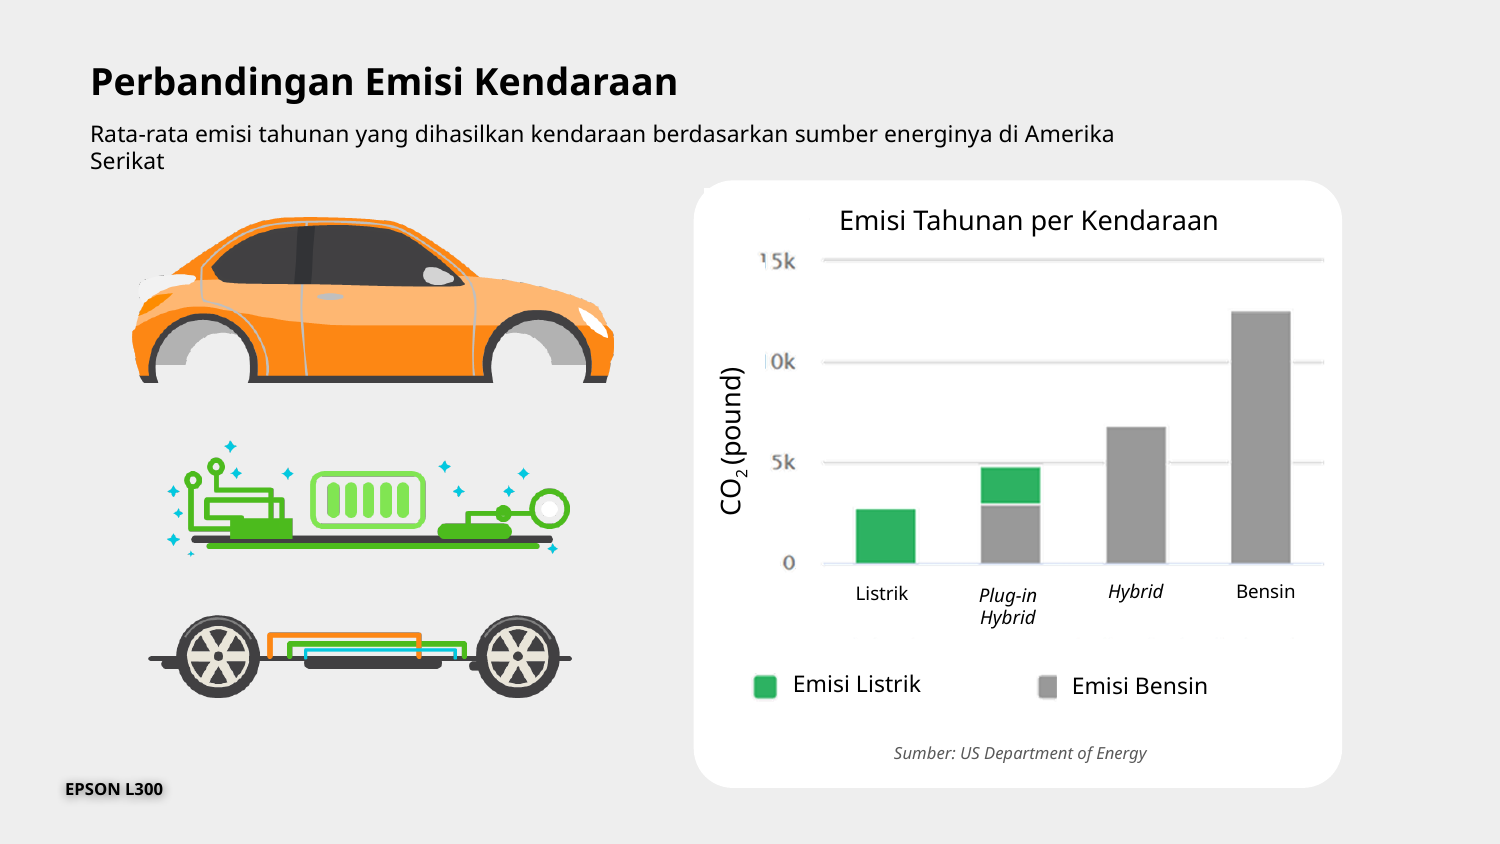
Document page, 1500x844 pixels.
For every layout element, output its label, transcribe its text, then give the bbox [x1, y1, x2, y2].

text_box Sumber: US Department of Energy [710, 735, 1331, 775]
text_box [693, 734, 1343, 788]
picture [132, 216, 614, 699]
text_box Rata-rata emisi tahunan yang dihasilkan kendaraan berdasarkan sumber energinya di Amerika Serikat [74, 104, 1205, 190]
text_box [1205, 180, 1325, 187]
text_box Perbandingan Emisi Kendaraan [74, 42, 1425, 122]
picture [693, 187, 1357, 727]
